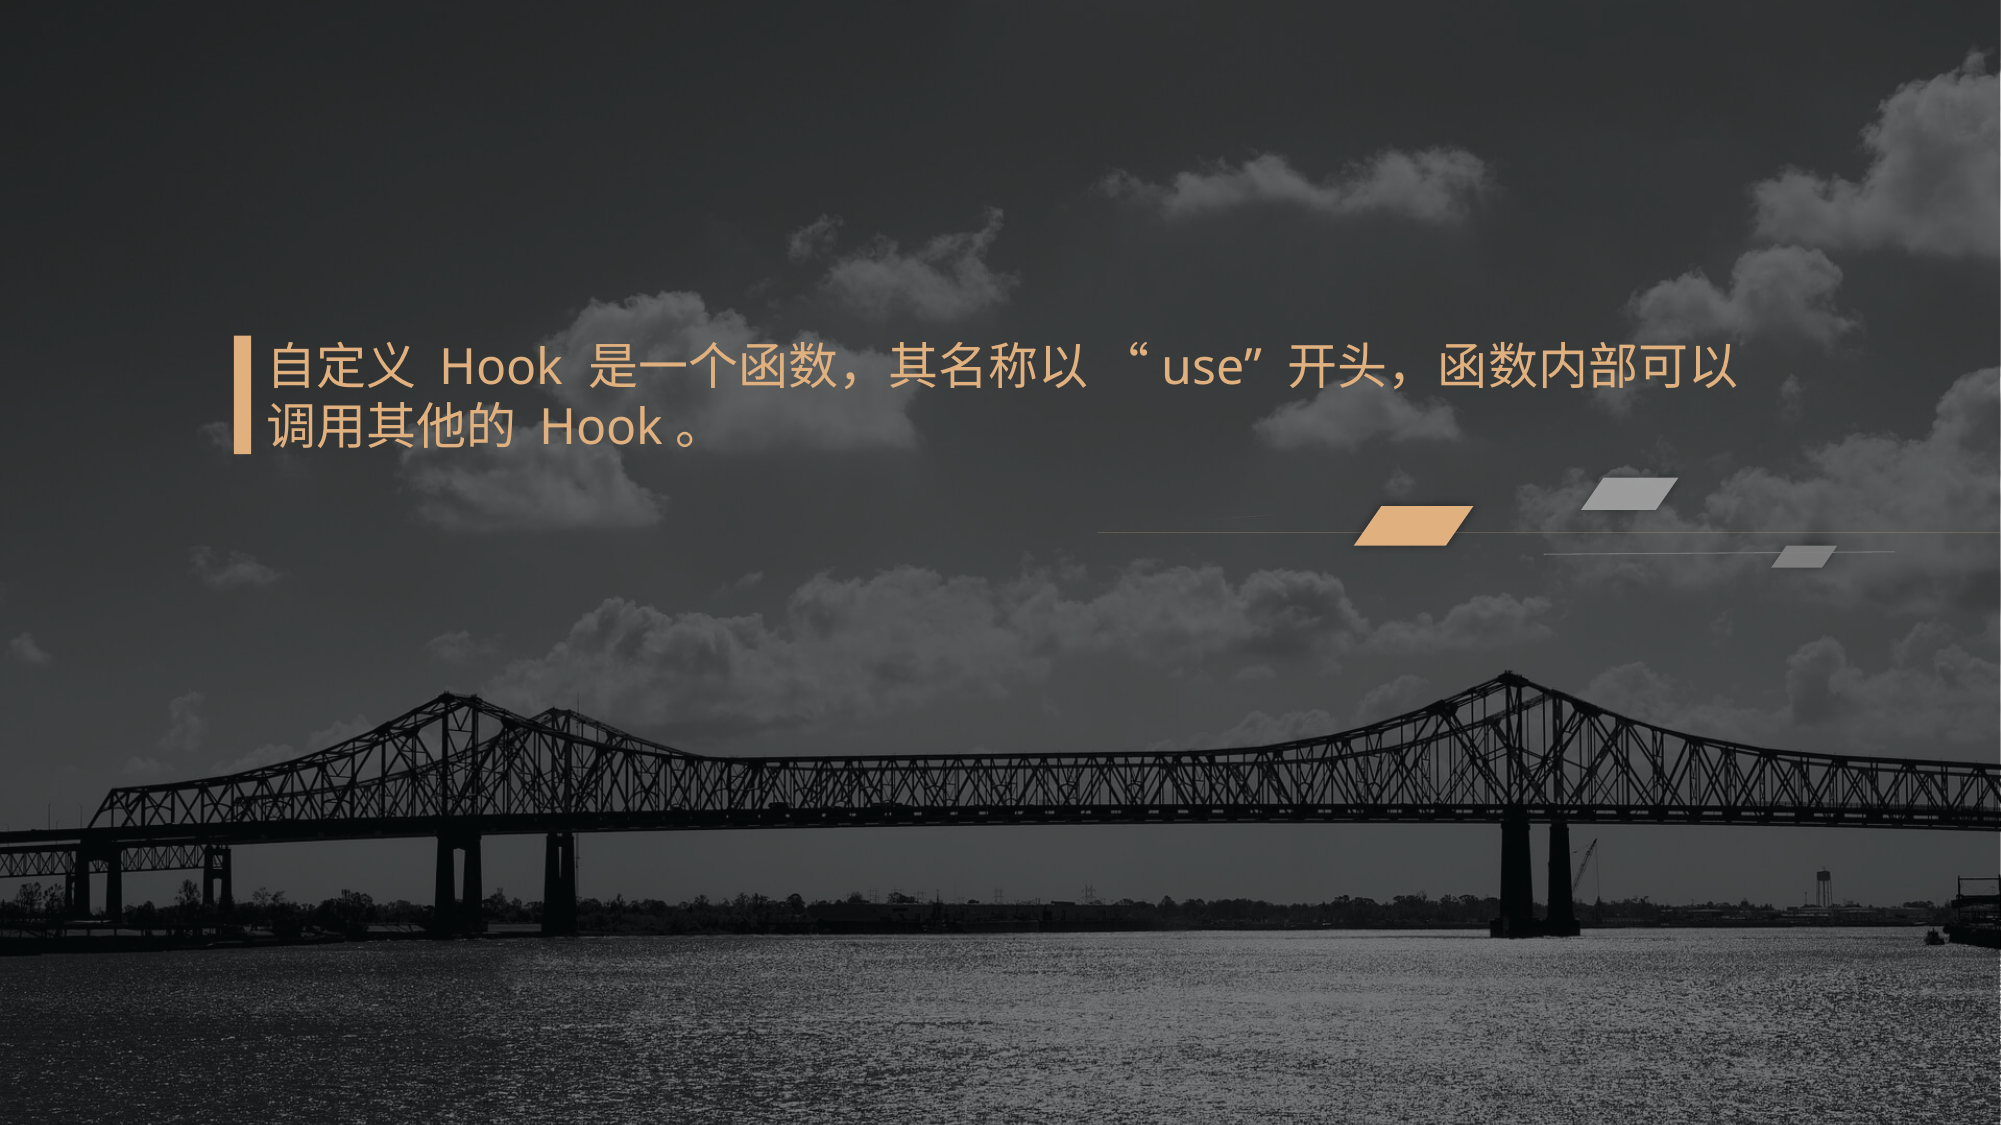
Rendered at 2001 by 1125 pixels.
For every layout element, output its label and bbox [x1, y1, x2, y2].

picture [0, 0, 2001, 1125]
text_box [1543, 551, 1895, 555]
